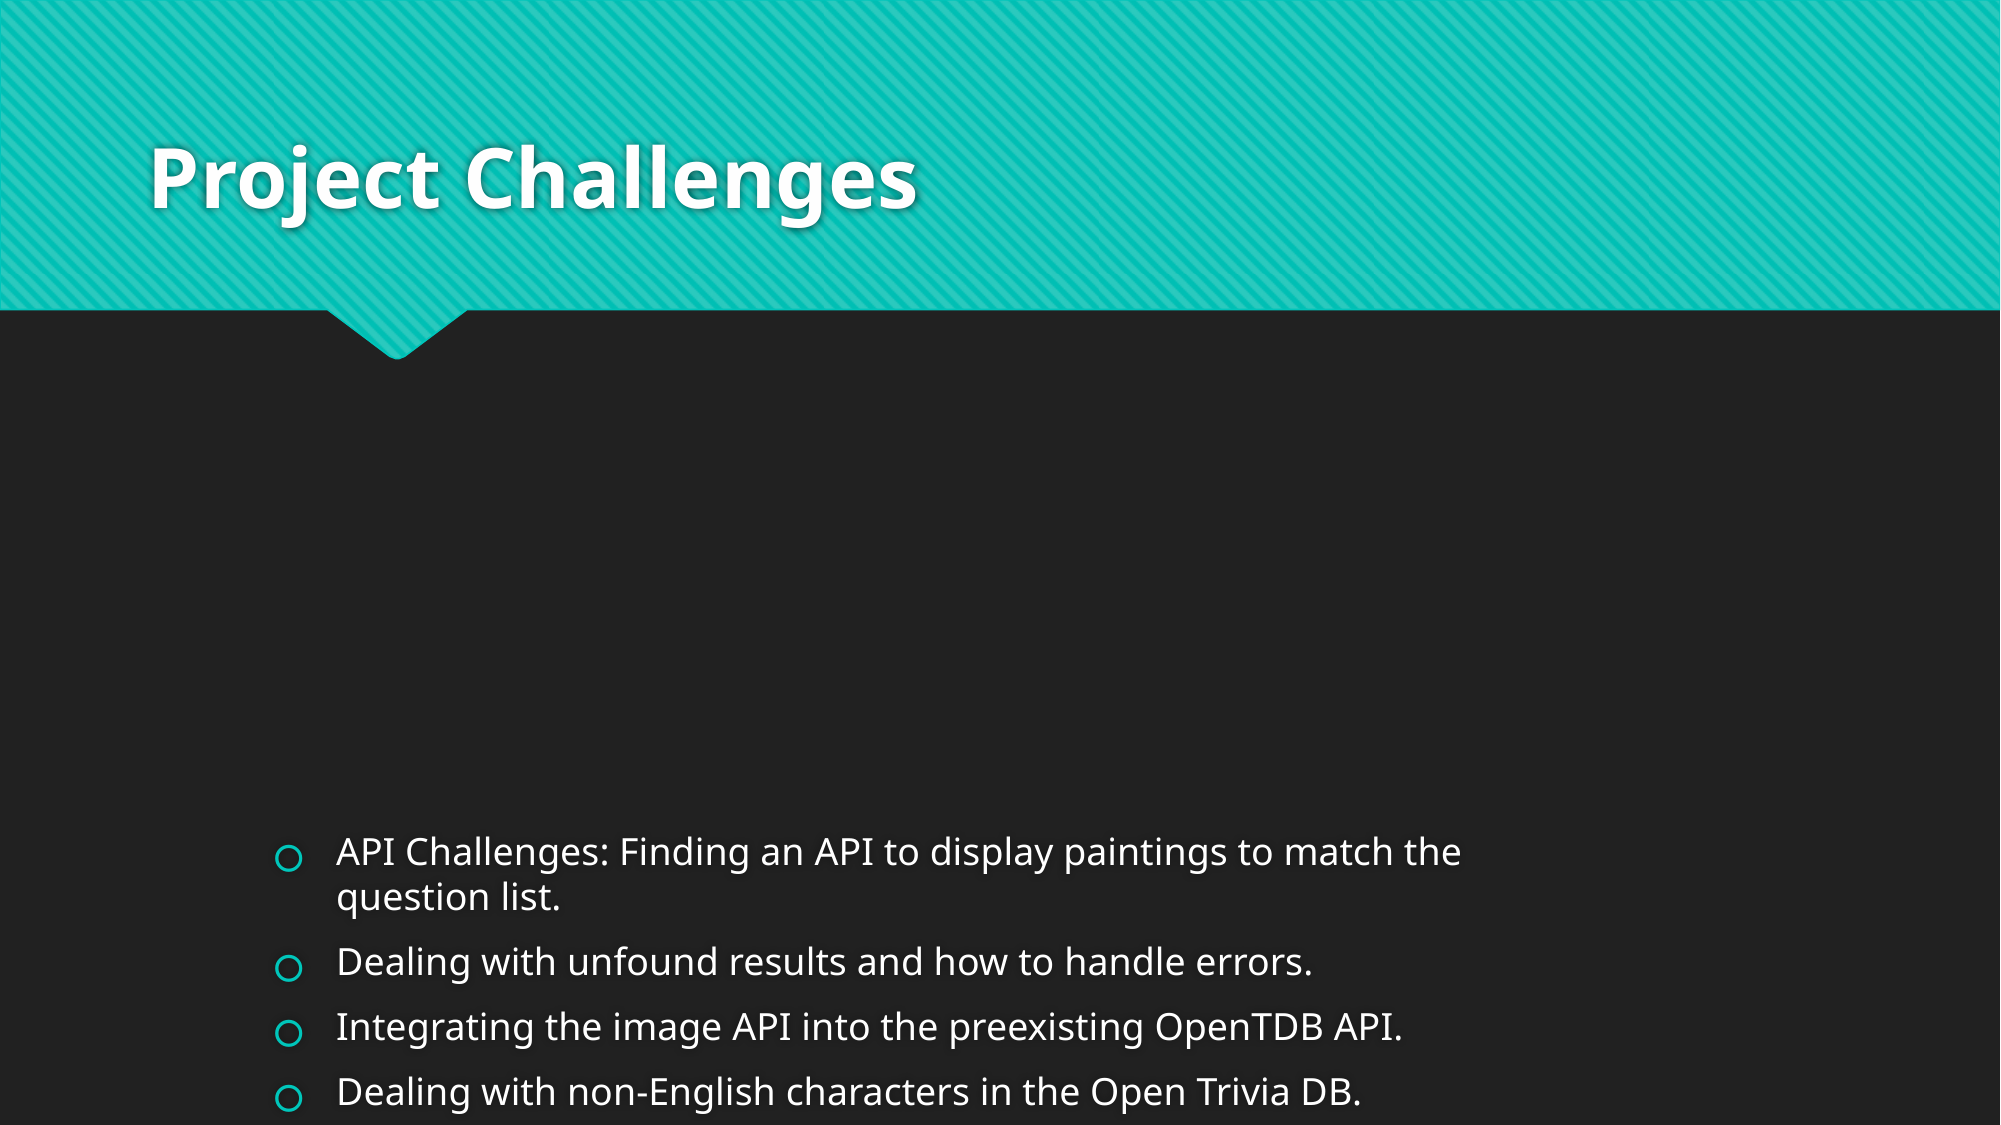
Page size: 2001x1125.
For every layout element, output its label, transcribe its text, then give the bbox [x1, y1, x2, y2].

list API Challenges: Finding an API to display paintings to match the question list. Dealing with unfound results and how to handle errors. Integrating the image API into the preexisting OpenTDB API. Dealing with non-English characters in the Open Trivia DB. [264, 386, 1624, 1125]
title Project Challenges [132, 73, 1868, 233]
